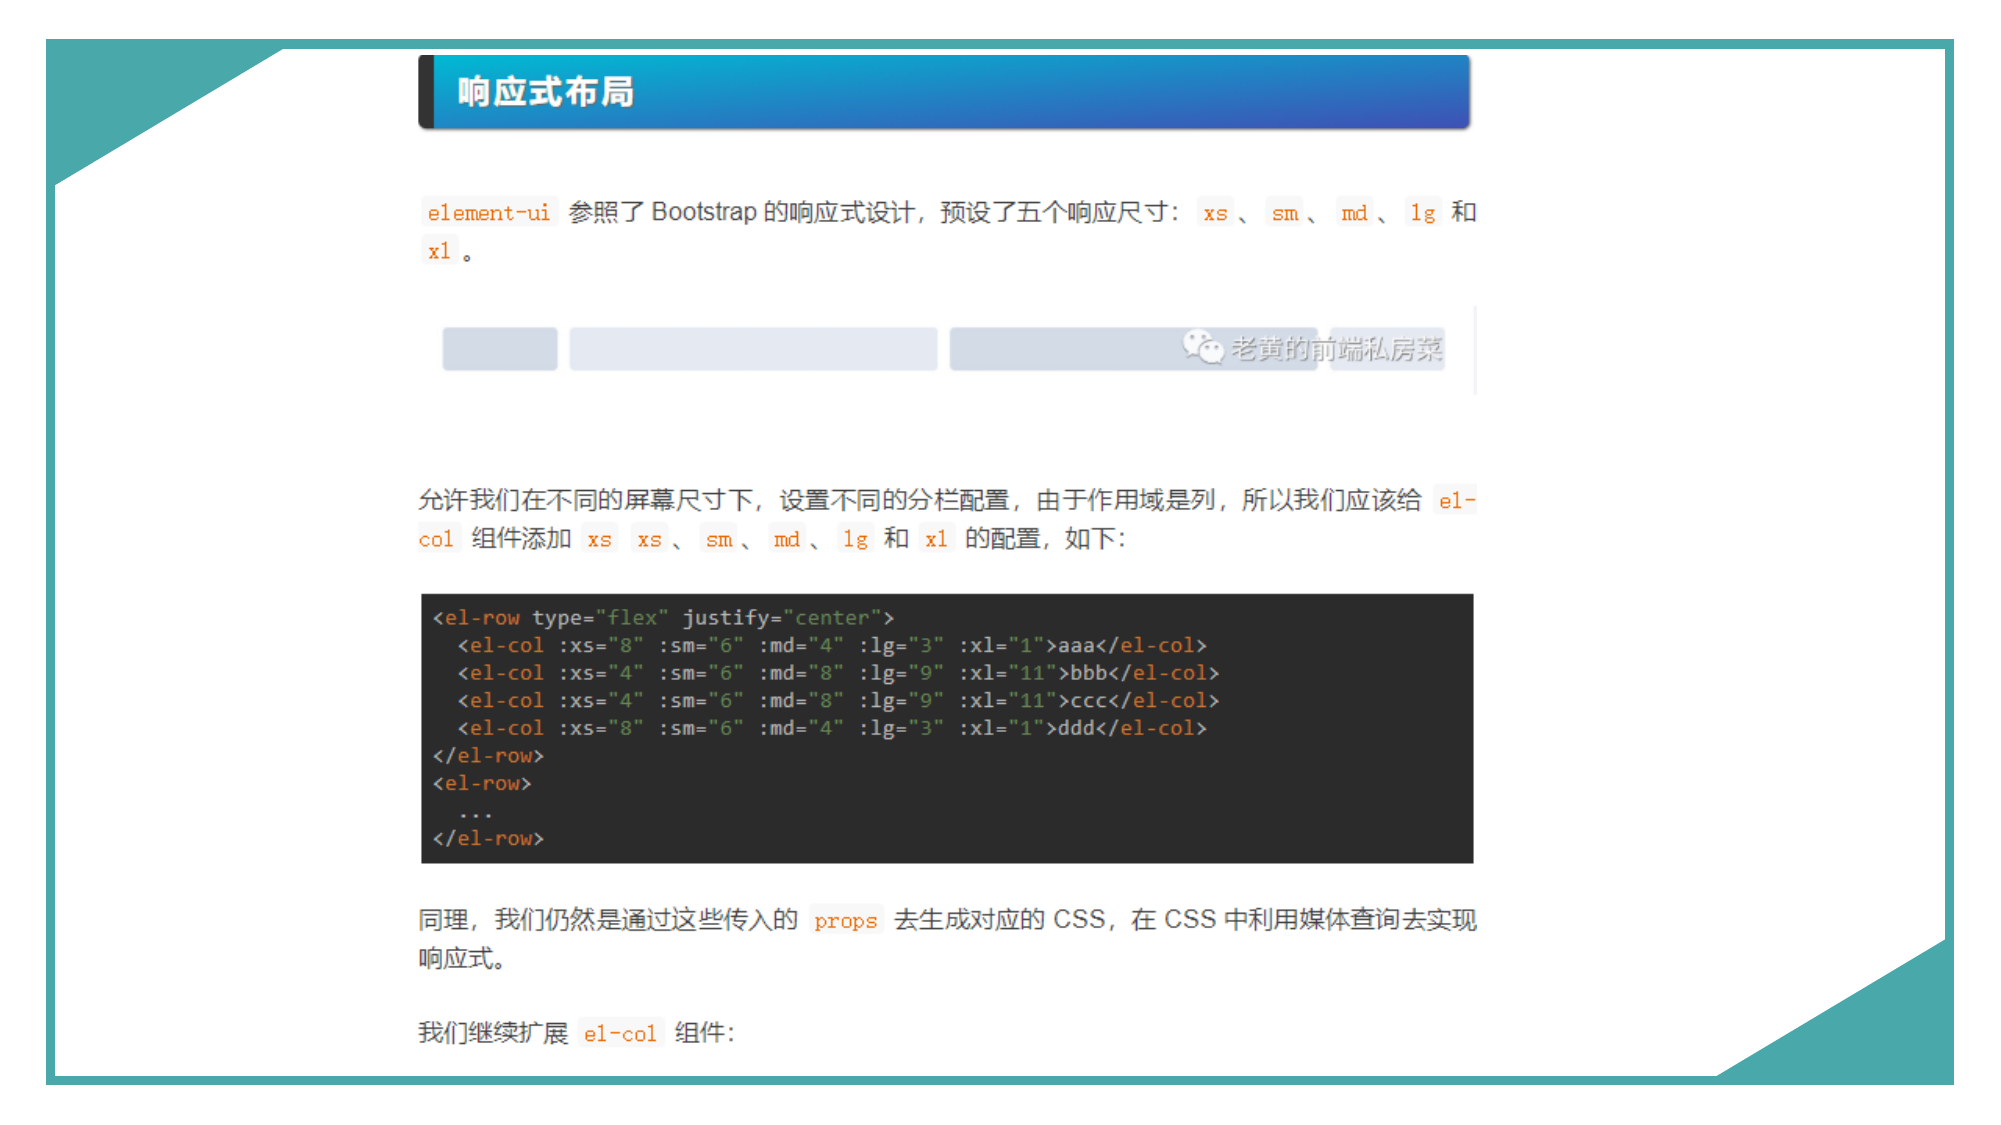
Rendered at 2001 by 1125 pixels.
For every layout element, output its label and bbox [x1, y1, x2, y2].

text_box [49, 43, 295, 190]
picture [417, 55, 1477, 1069]
text_box [1705, 935, 1951, 1082]
text_box [50, 43, 1950, 1082]
